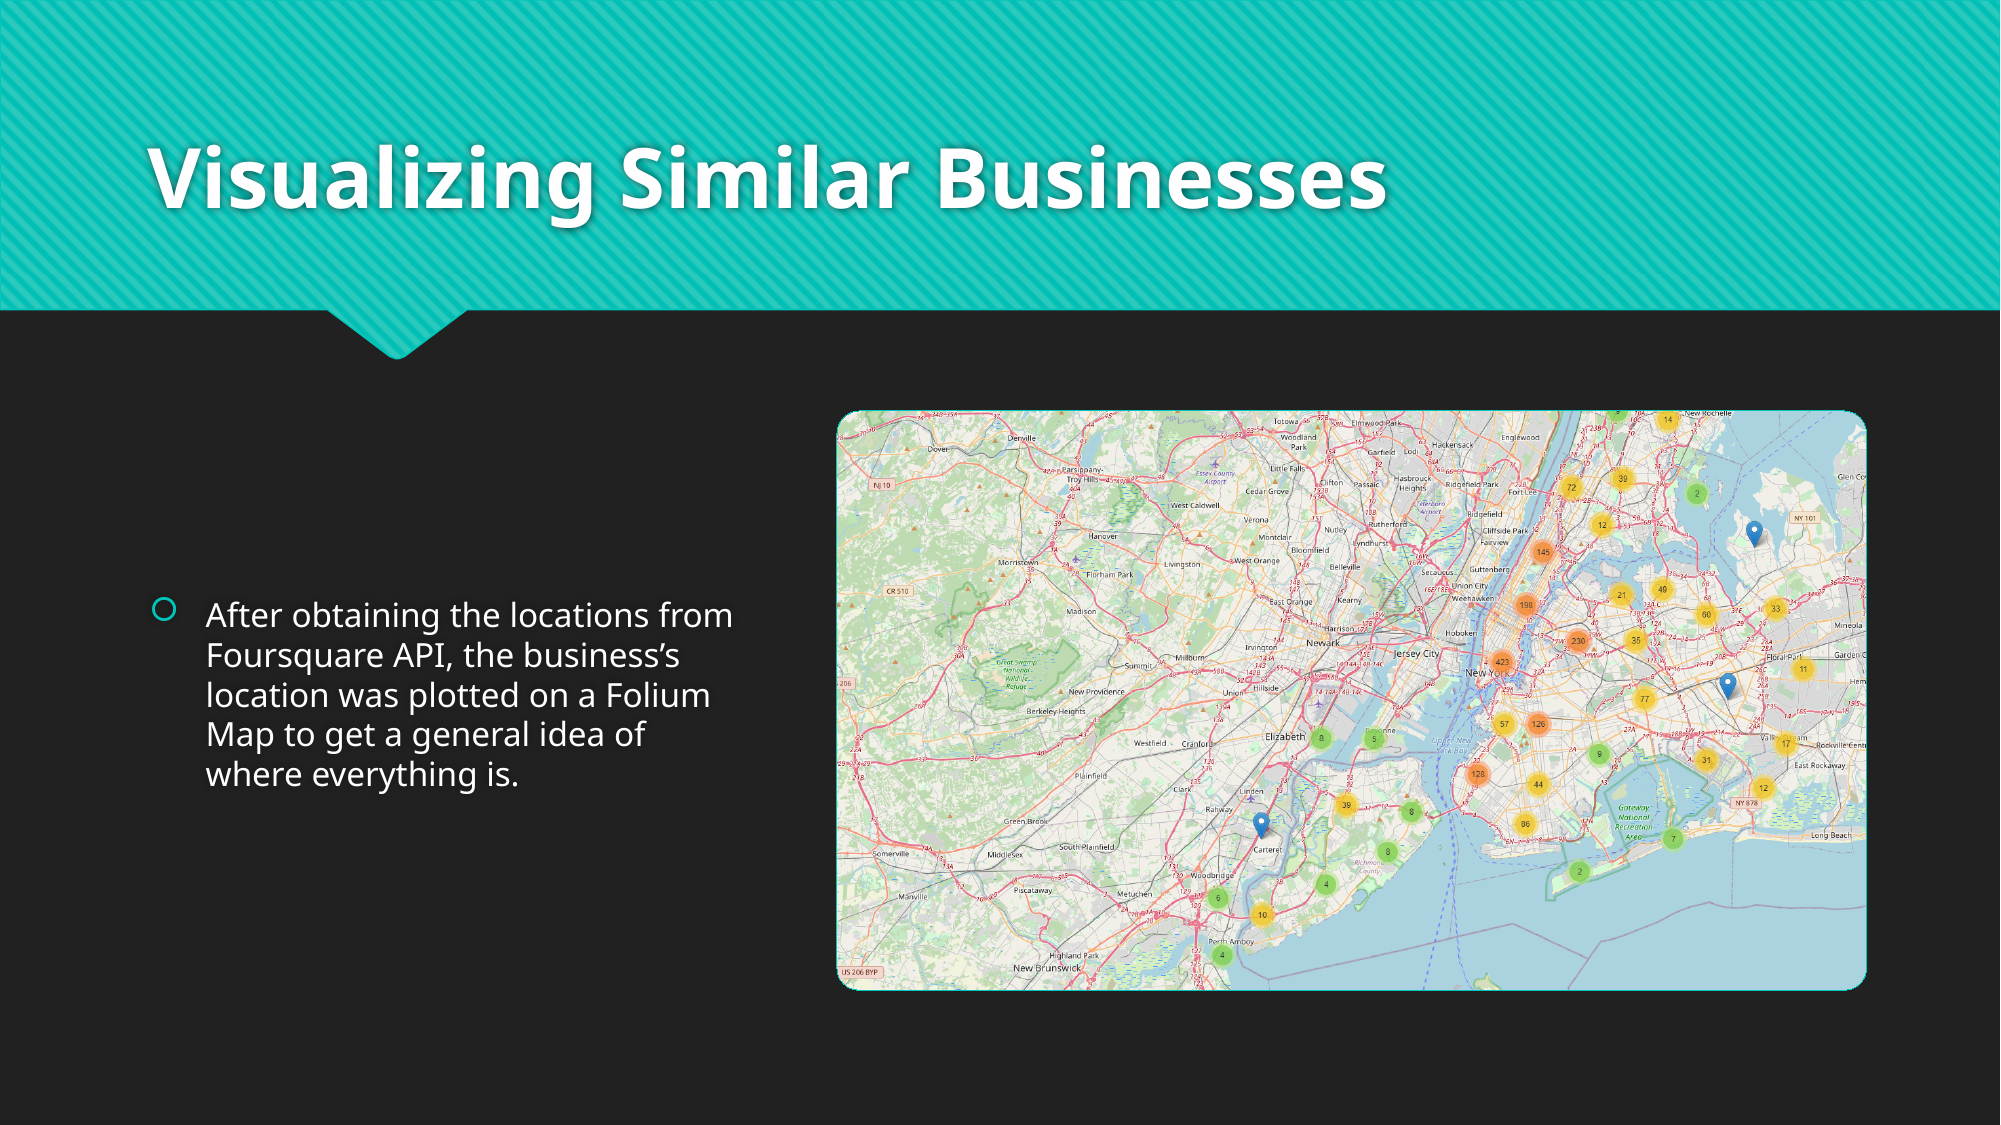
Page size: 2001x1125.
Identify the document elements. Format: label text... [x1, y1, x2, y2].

title Visualizing Similar Businesses [132, 73, 1868, 233]
list After obtaining the locations from Foursquare API, the business’s location was plotted on a Folium Map to get a general idea of where everything is. [134, 395, 764, 992]
picture [836, 410, 1867, 991]
